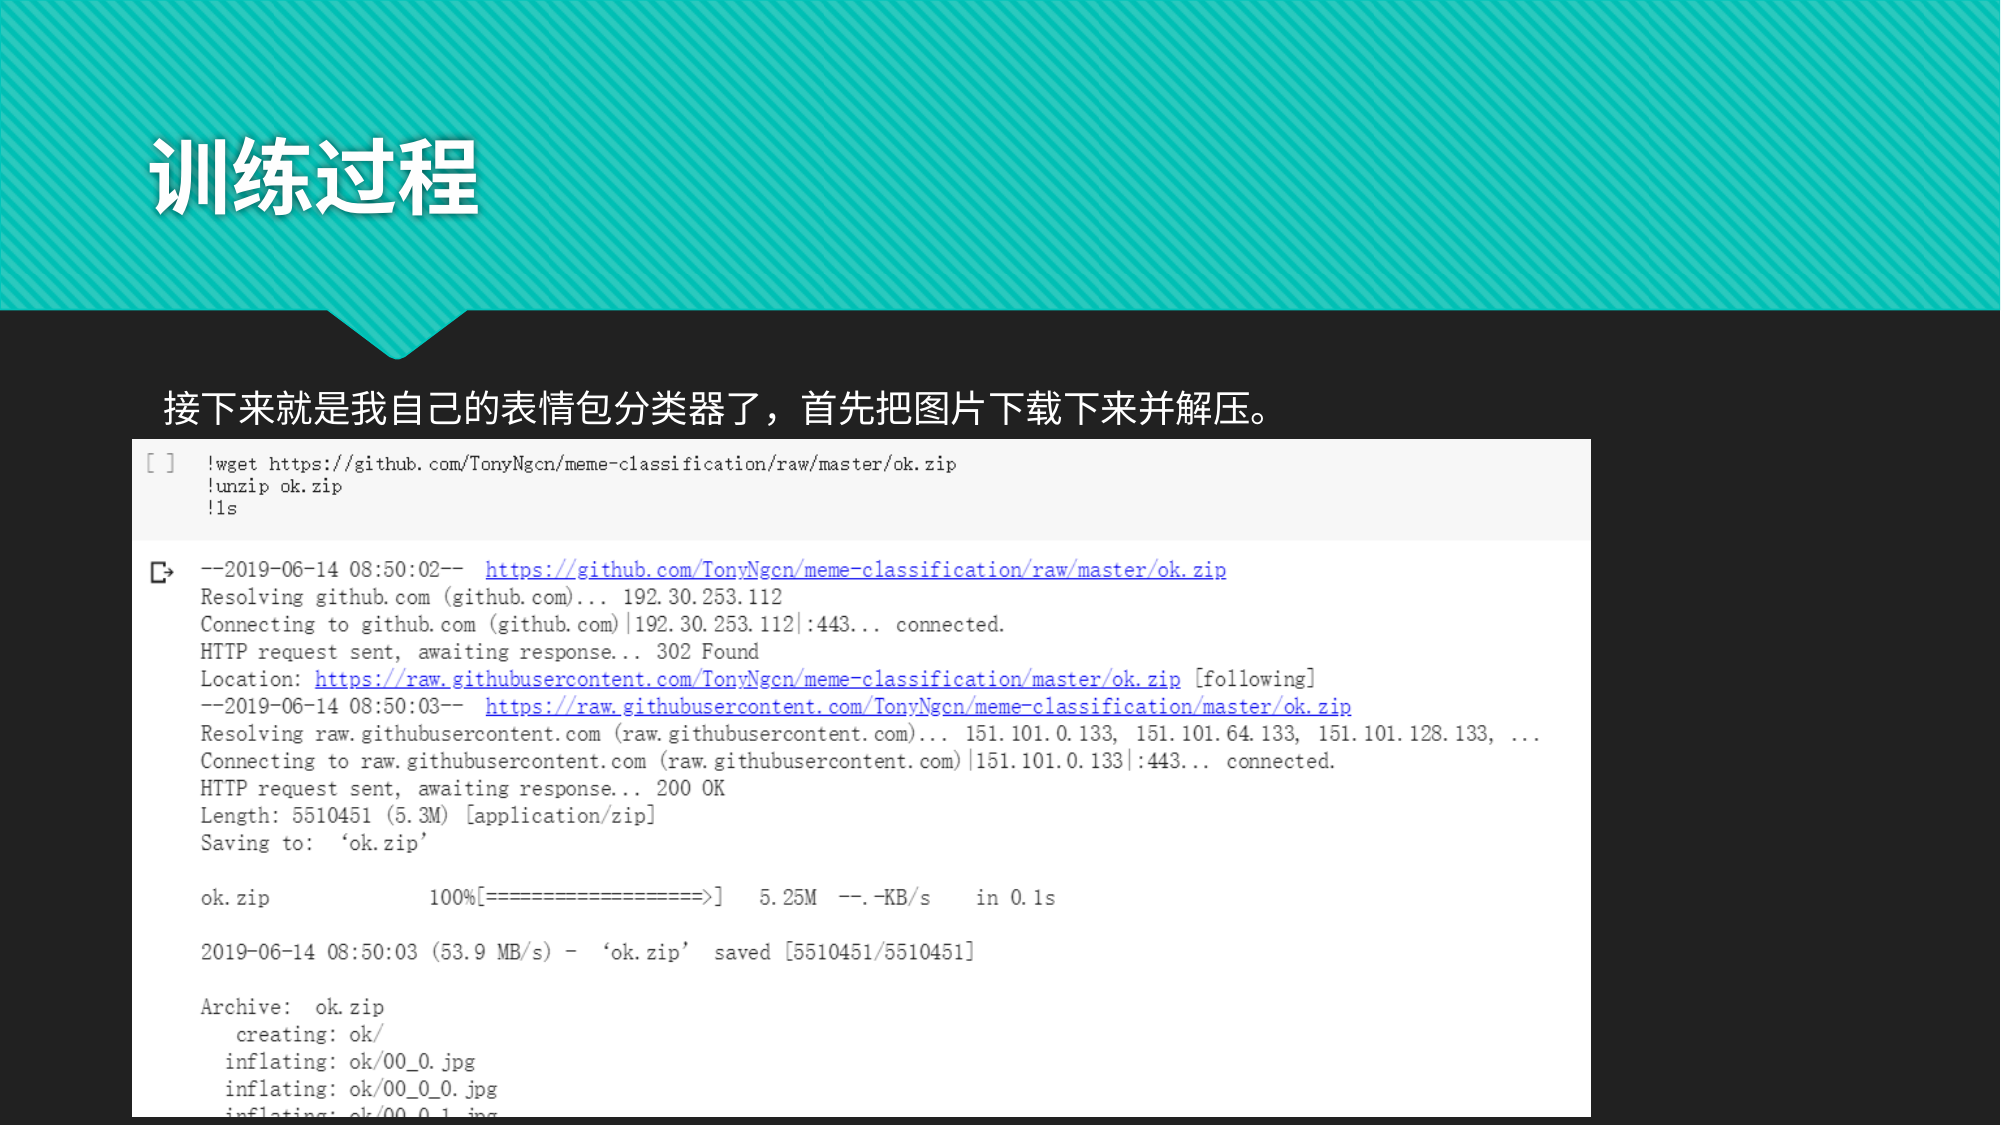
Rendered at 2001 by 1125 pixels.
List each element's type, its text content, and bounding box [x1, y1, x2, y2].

text_box 接下来就是我自己的表情包分类器了，首先把图片下载下来并解压。 [148, 377, 1786, 482]
title 训练过程 [132, 73, 1868, 233]
picture [132, 438, 1591, 1117]
